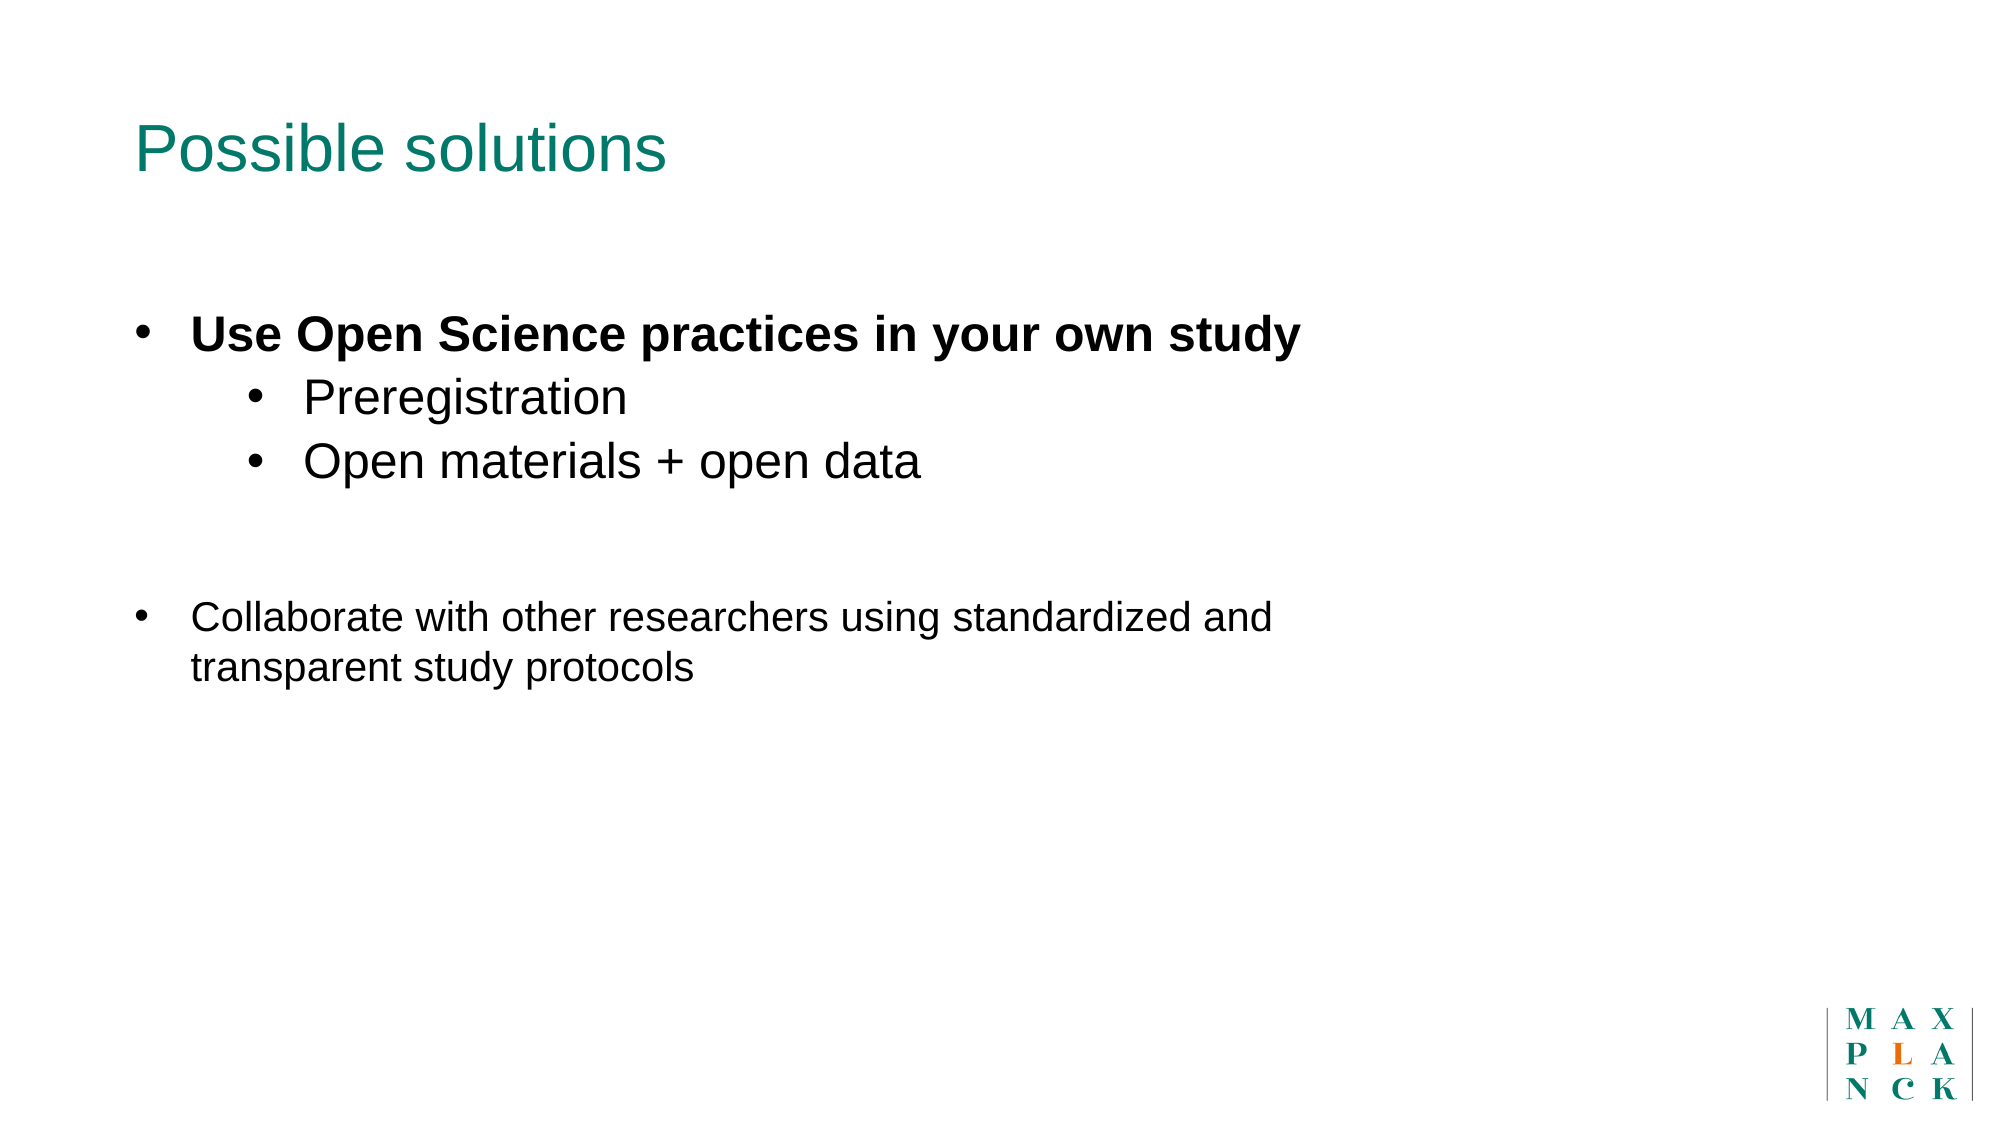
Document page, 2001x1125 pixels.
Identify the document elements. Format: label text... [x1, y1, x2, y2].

picture [1822, 1003, 1977, 1105]
list Use Open Science practices in your own study Preregistration Open materials + open data Collaborate with other researchers using standardized and transparent study protocols [119, 293, 1460, 983]
list Possible solutions [119, 98, 1460, 272]
